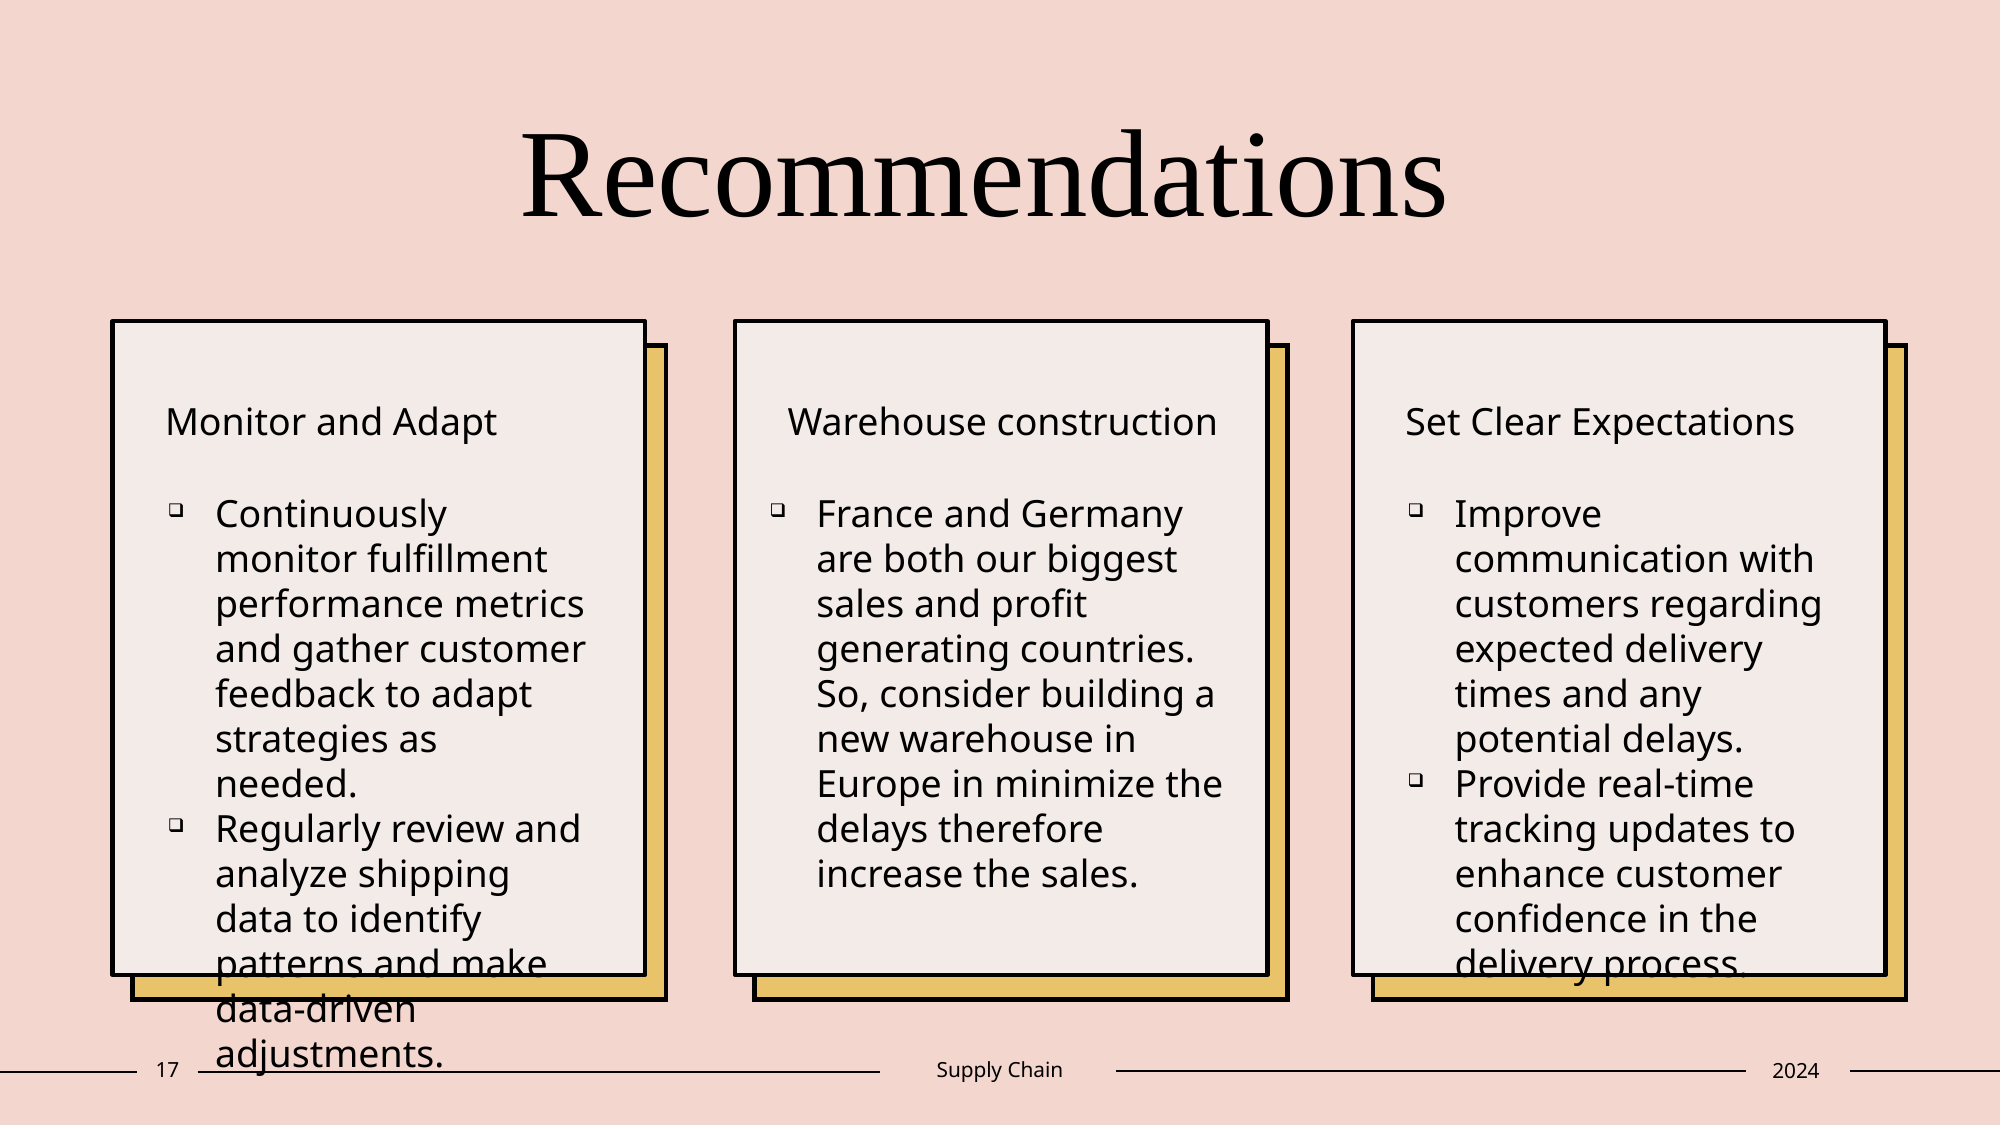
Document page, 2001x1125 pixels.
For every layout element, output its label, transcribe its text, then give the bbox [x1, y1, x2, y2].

list France and Germany are both our biggest sales and profit generating countries. So, consider building a new warehouse in Europe in minimize the delays therefore increase the sales. [754, 483, 1250, 975]
title Recommendations [187, 83, 1813, 251]
list Monitor and Adapt [110, 319, 647, 977]
list Set Clear Expectations [1351, 319, 1888, 977]
slide_number 2024 [1743, 1050, 1849, 1091]
list Improve communication with customers regarding expected delivery times and any potential delays. Provide real-time tracking updates to enhance customer confidence in the delivery process. [1392, 483, 1843, 940]
list Continuously monitor fulfillment performance metrics and gather customer feedback to adapt strategies as needed. Regularly review and analyze shipping data to identify patterns and make data-driven adjustments. [153, 483, 603, 940]
slide_number 17 [137, 1050, 198, 1091]
list Warehouse construction [733, 319, 1270, 977]
footer Supply Chain [879, 1050, 1120, 1091]
